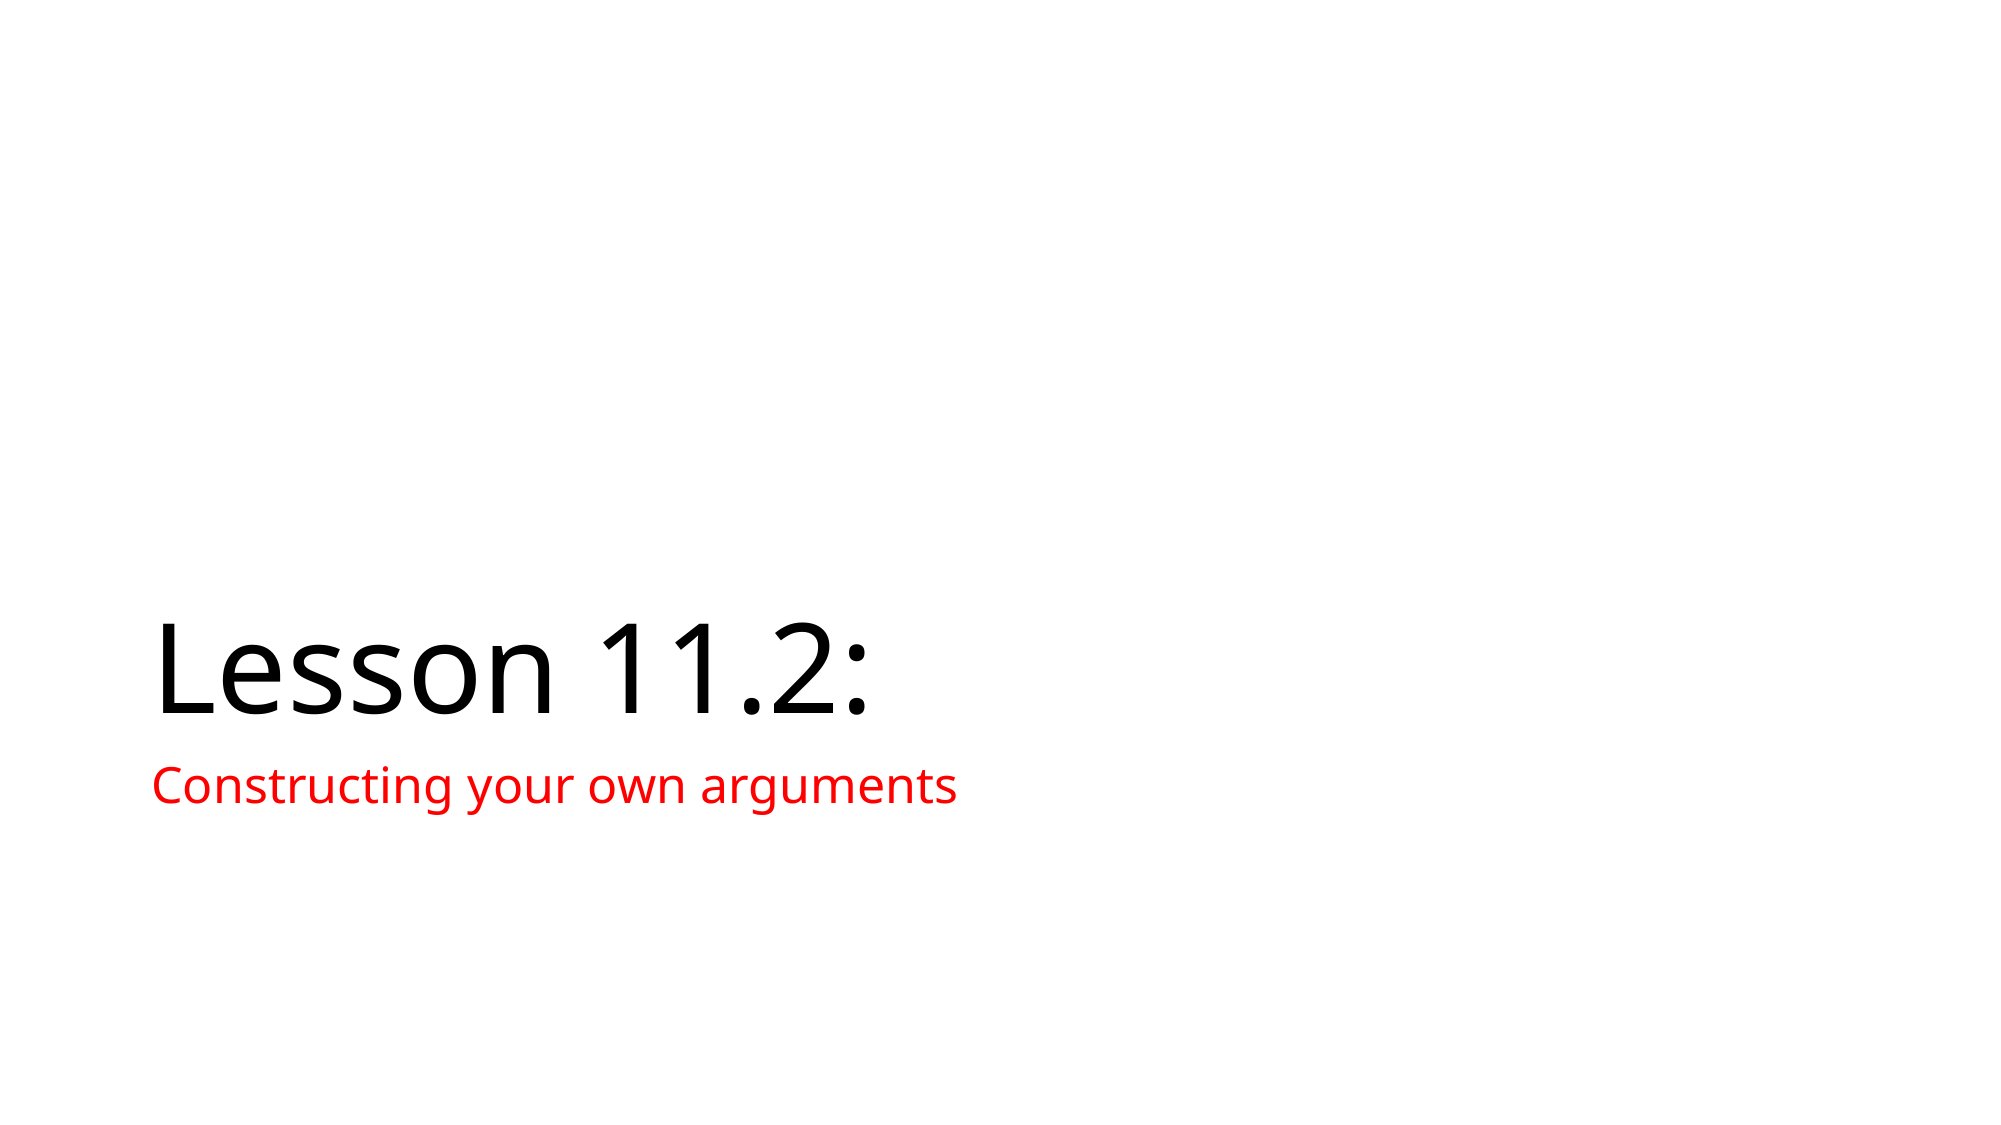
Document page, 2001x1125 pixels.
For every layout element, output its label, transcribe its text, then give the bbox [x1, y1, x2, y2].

list Constructing your own arguments [136, 752, 1862, 999]
title Lesson 11.2: [136, 280, 1862, 749]
